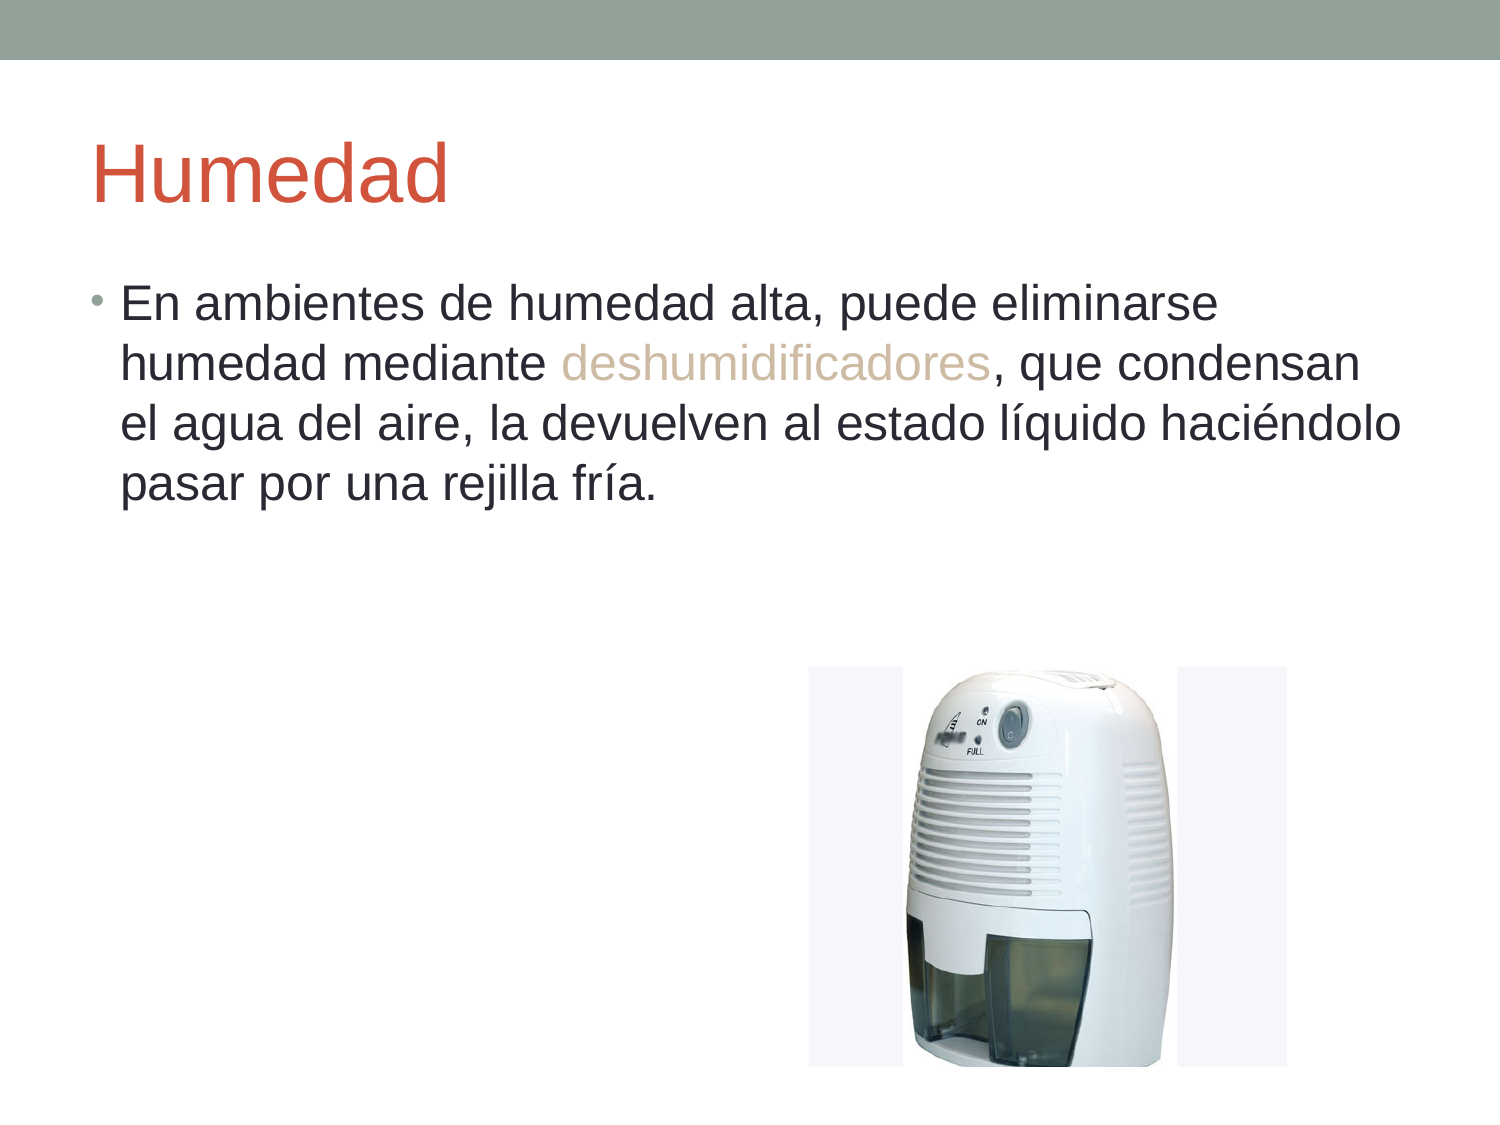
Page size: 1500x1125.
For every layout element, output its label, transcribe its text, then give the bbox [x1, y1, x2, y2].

title Humedad [75, 87, 1425, 250]
text_box [808, 667, 1287, 1067]
list En ambientes de humedad alta, puede eliminarse humedad mediante deshumidificadores, que condensan el agua del aire, la devuelven al estado líquido haciéndolo pasar por una rejilla fría. [75, 262, 1425, 1063]
